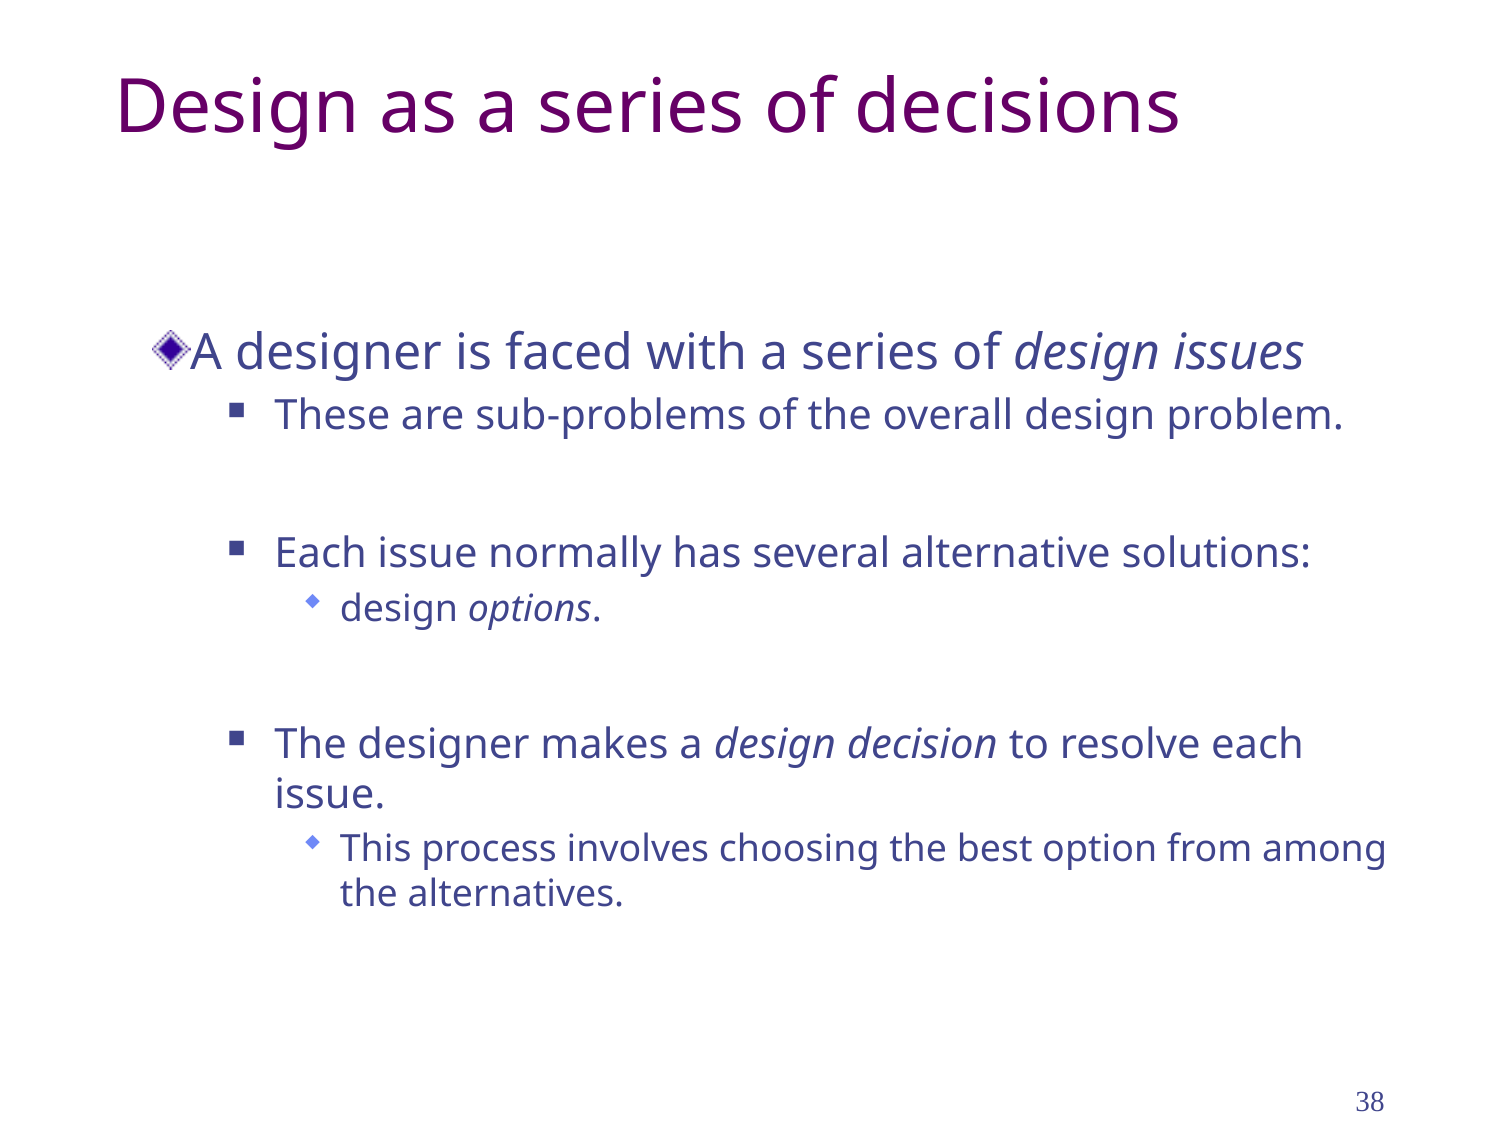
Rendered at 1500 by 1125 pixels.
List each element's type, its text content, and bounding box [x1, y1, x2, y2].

title Design as a series of decisions [99, 50, 1375, 238]
list A designer is faced with a series of design issues These are sub-problems of the overall design problem. Each issue normally has several alternative solutions: design options. The designer makes a design decision to resolve each issue. This process involves choosing the best option from among the alternatives. [137, 312, 1413, 988]
slide_number 38 [1325, 1050, 1400, 1125]
picture [152, 330, 191, 370]
